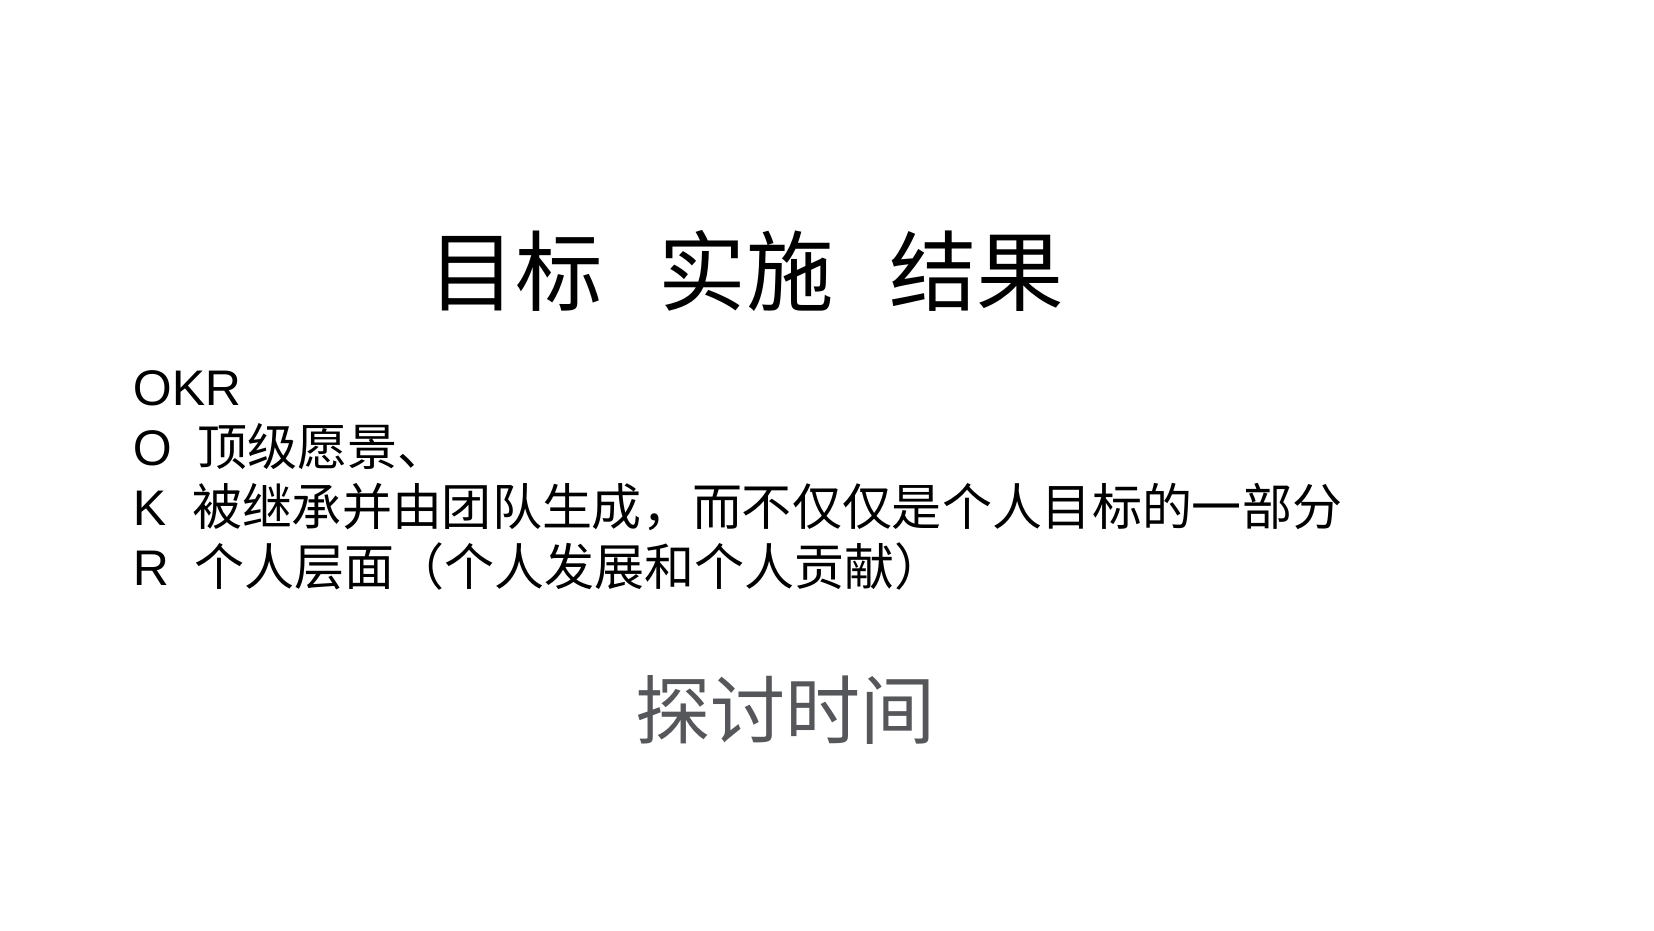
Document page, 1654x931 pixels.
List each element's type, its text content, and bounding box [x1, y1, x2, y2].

text_box OKR O 顶级愿景、 K 被继承并由团队生成，而不仅仅是个人目标的一部分 R 个人层面（个人发展和个人贡献） [118, 348, 1556, 620]
text_box 探讨时间 [620, 629, 950, 761]
text_box 目标 实施 结果 [413, 209, 1172, 384]
